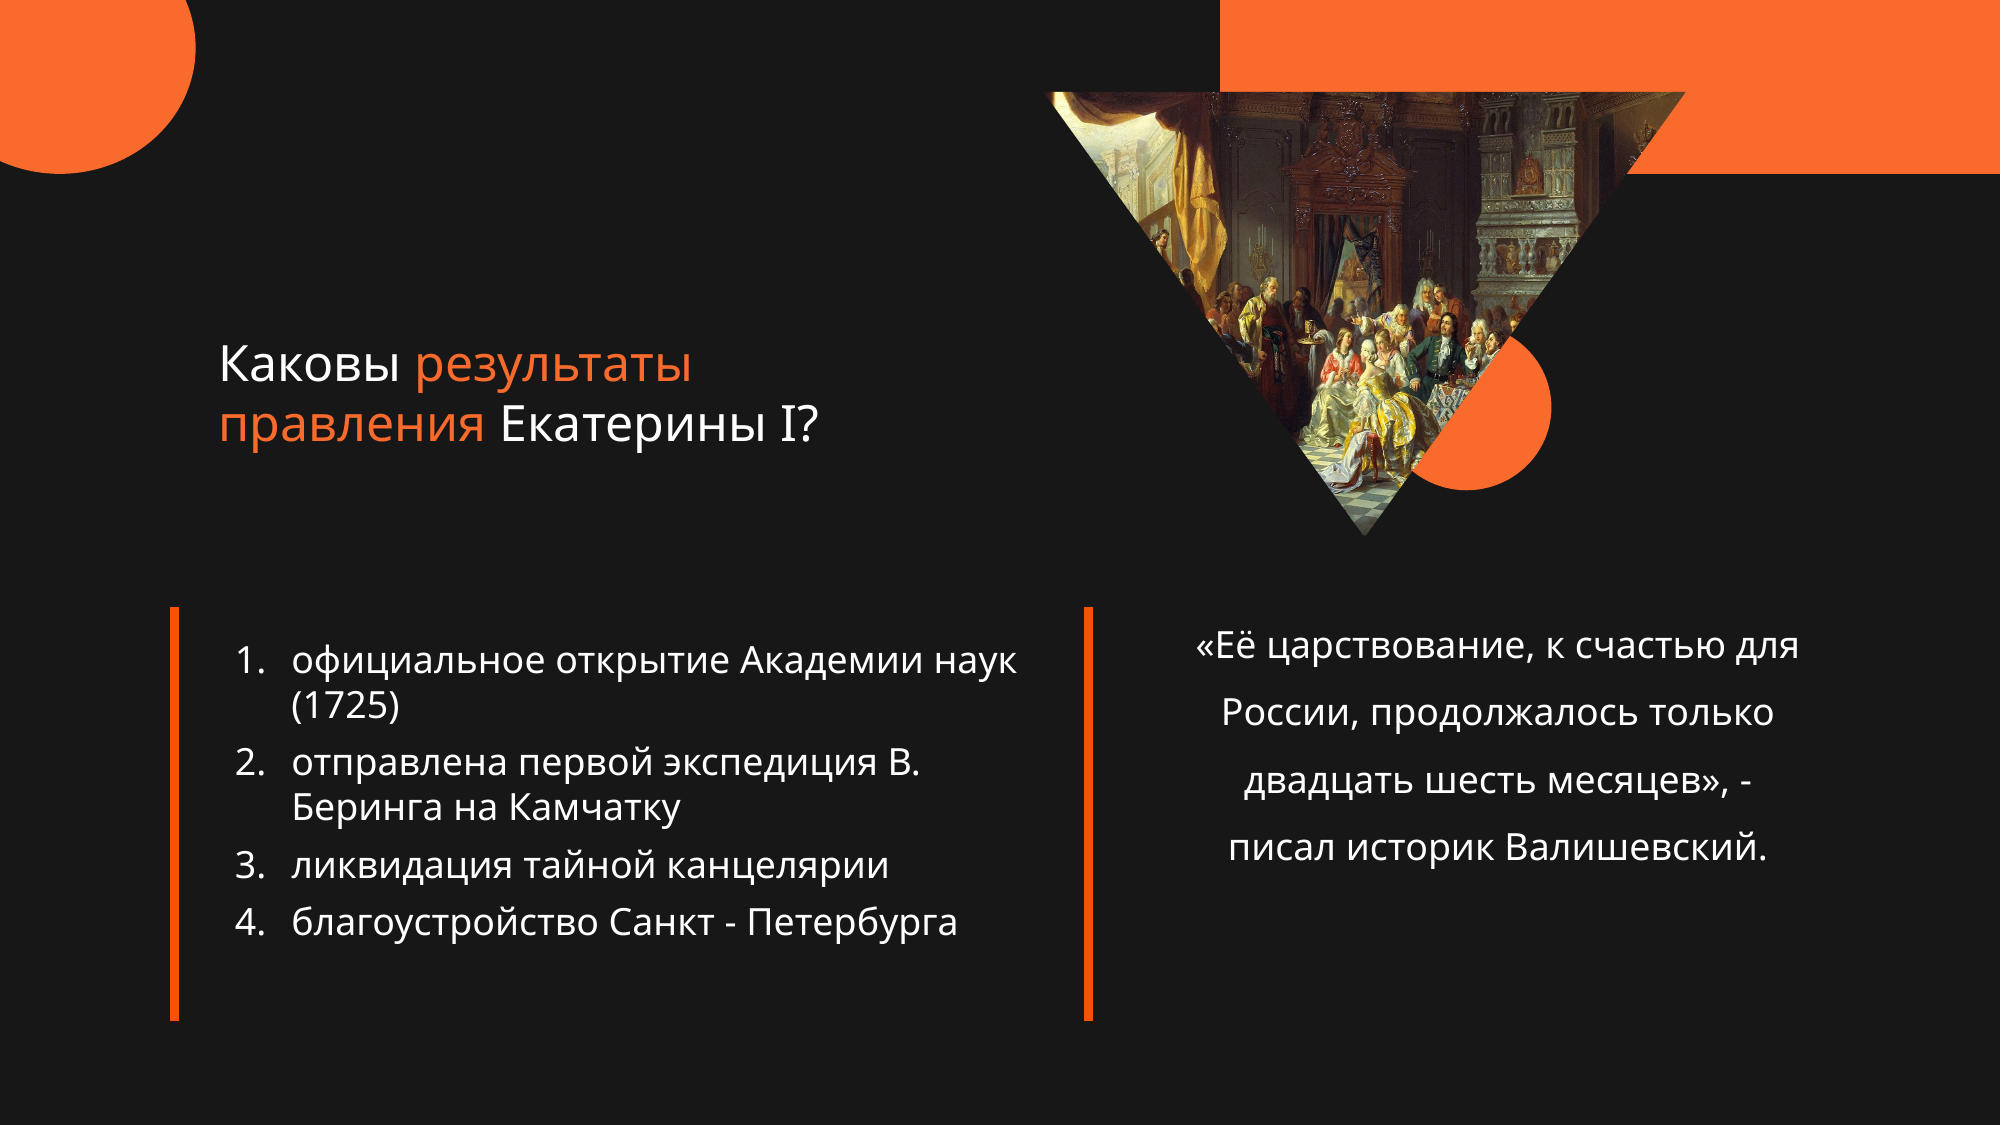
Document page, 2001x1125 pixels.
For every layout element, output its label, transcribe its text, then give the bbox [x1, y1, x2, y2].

text_box [0, 0, 197, 175]
text_box Каковы результаты правления Екатерины I? [204, 324, 834, 459]
text_box [1413, 335, 1553, 492]
text_box [1041, 90, 1688, 540]
text_box официальное открытие Академии наук (1725) отправлена первой экспедиция В. Беринга на Камчатку ликвидация тайной канцелярии благоустройство Санкт - Петербурга [220, 628, 1084, 951]
text_box [1219, 0, 2000, 175]
text_box «Её царствование, к счастью для России, продолжалось только двадцать шесть месяцев», - писал историк Валишевский. [1176, 590, 1820, 876]
